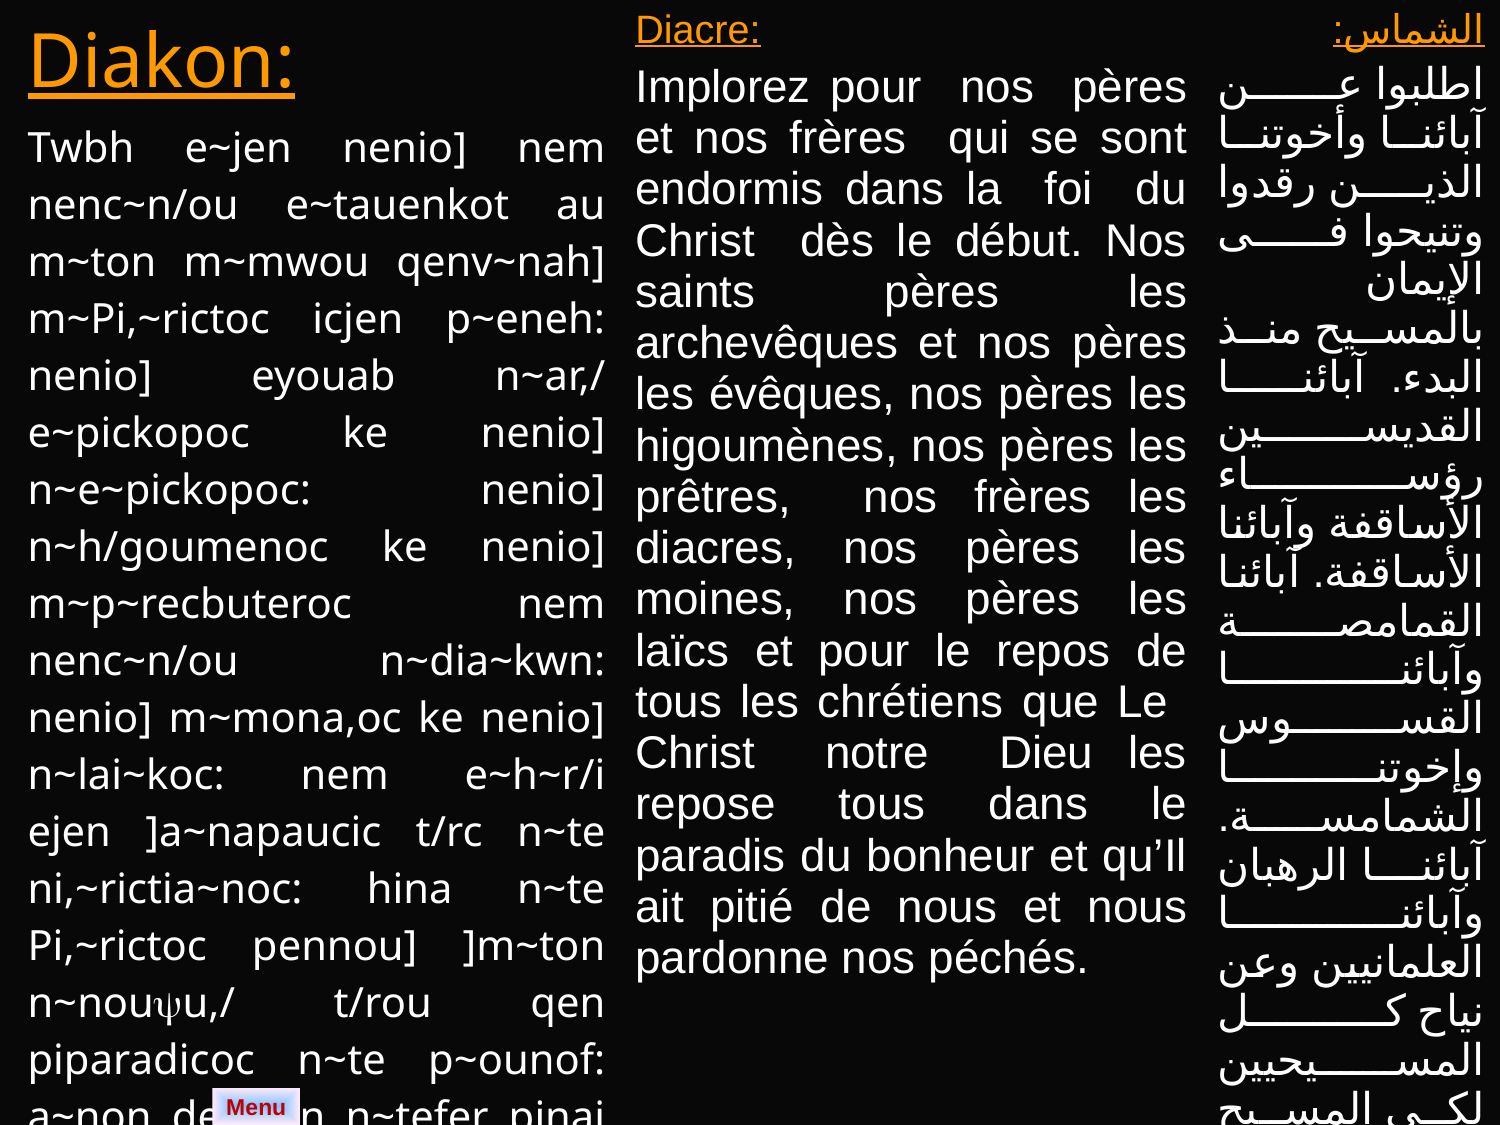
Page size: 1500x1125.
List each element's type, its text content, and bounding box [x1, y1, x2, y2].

table_header الشماس: اطلبوا عن آبائنا وأخوتنا الذين رقدوا وتنيحوا فى الإيمان بالمسيح منذ البدء. آبائنا القديسين رؤساء الأساقفة وآبائنا الأساقفة. آبائنا القمامصة وآبائنا القسوس وإخوتنا الشمامسة. آبائنا الرهبان وآبائنا العلمانيين وعن نياح كل المسيحيين لكى المسيح إلهنا يُنيح نفوسهم أجمعين فى فردوس النعيم ونحنُ أيضاً يصنع معنا رحمة ويغفر لنا خطايانا. [1202, 0, 1500, 1125]
text_box Menu [212, 1087, 300, 1125]
table_header Diakon: Twbh e~jen nenio] nem nenc~n/ou e~tauenkot au m~ton m~mwou qenv~nah] m~Pi,~rictoc icjen p~eneh: nenio] eyouab n~ar,/ e~pickopoc ke nenio] n~e~pickopoc: nenio] n~h/goumenoc ke nenio] m~p~recbuteroc nem nenc~n/ou n~dia~kwn: nenio] m~mona,oc ke nenio] n~lai~koc: nem e~h~r/i ejen ]a~napaucic t/rc n~te ni,~rictia~noc: hina n~te Pi,~rictoc pennou] ]m~ton n~nouu,/ t/rou qen piparadicoc n~te p~ounof: a~non de hwn n~tefer pinai neman: n~tef,a nennobi nan e~bol. [13, 0, 620, 1125]
table_header Diacre: Implorez pour nos pères et nos frères qui se sont endormis dans la foi du Christ dès le début. Nos saints pères les archevêques et nos pères les évêques, nos pères les higoumènes, nos pères les prêtres, nos frères les diacres, nos pères les moines, nos pères les laïcs et pour le repos de tous les chrétiens que Le Christ notre Dieu les repose tous dans le paradis du bonheur et qu’Il ait pitié de nous et nous pardonne nos péchés. [620, 0, 1202, 1125]
